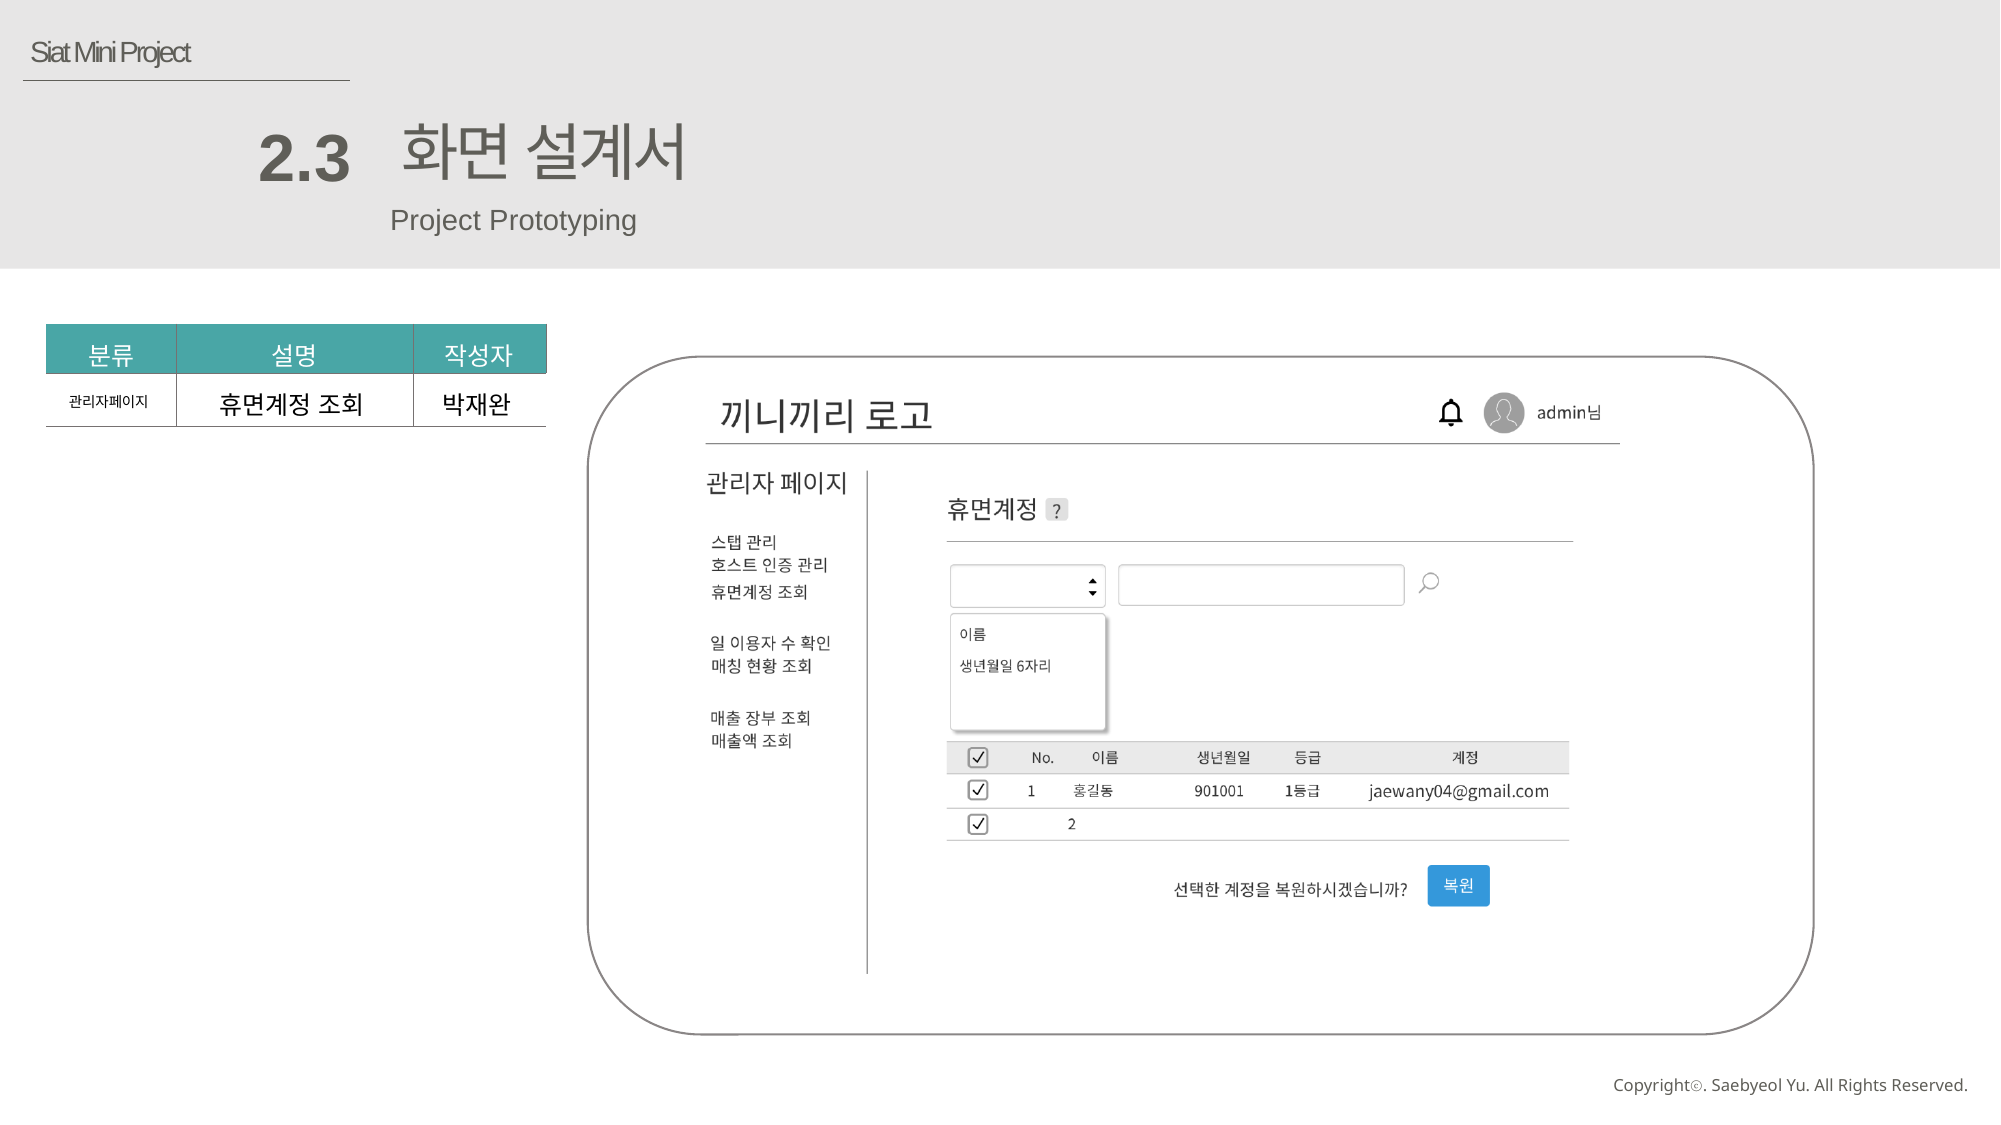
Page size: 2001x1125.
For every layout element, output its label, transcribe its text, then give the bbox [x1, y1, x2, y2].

text_box Project Prototyping [375, 193, 653, 244]
text_box [586, 355, 1815, 1036]
table_cell 박재완 [414, 374, 546, 426]
text_box 2.3 [243, 106, 366, 202]
text_box [0, 0, 2000, 270]
text_box 화면 설계서 [386, 105, 706, 196]
table_cell 휴면계정 조회 [177, 374, 413, 426]
table_header 설명 [177, 324, 413, 373]
picture [692, 384, 1709, 1008]
text_box Siat Mini Project [15, 25, 207, 76]
table_cell 관리자페이지 [46, 374, 176, 426]
table_header 작성자 [414, 324, 546, 373]
table_header 분류 [46, 324, 176, 373]
